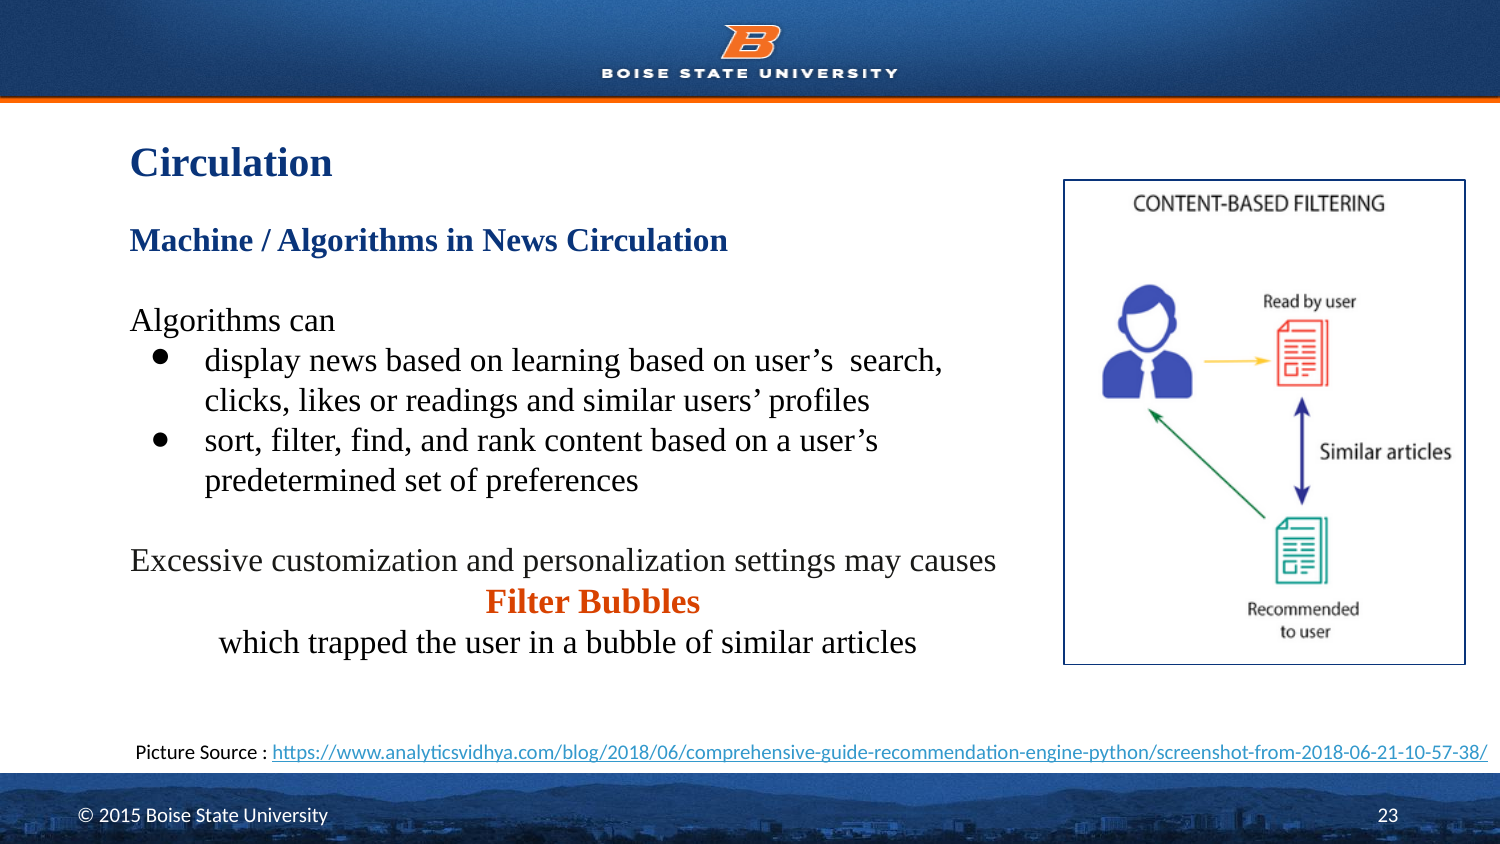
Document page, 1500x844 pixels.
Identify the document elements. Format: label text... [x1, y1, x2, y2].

picture [0, 773, 1500, 844]
text_box Picture Source : https://www.analyticsvidhya.com/blog/2018/06/comprehensive-guide-recommendation-engine-python/screenshot-from-2018-06-21-10-57-38/ [12, 723, 1500, 805]
text_box Machine / Algorithms in News Circulation Algorithms can display news based on learning based on user’s search, clicks, likes or readings and similar users’ profiles sort, filter, find, and rank content based on a user’s predetermined set of preferences Excessive customization and personalization settings may causes Filter Bubbles which trapped the user in a bubble of similar articles [114, 203, 1023, 687]
picture [0, 0, 1500, 103]
text_box Circulation [114, 119, 994, 203]
picture [1064, 180, 1465, 664]
